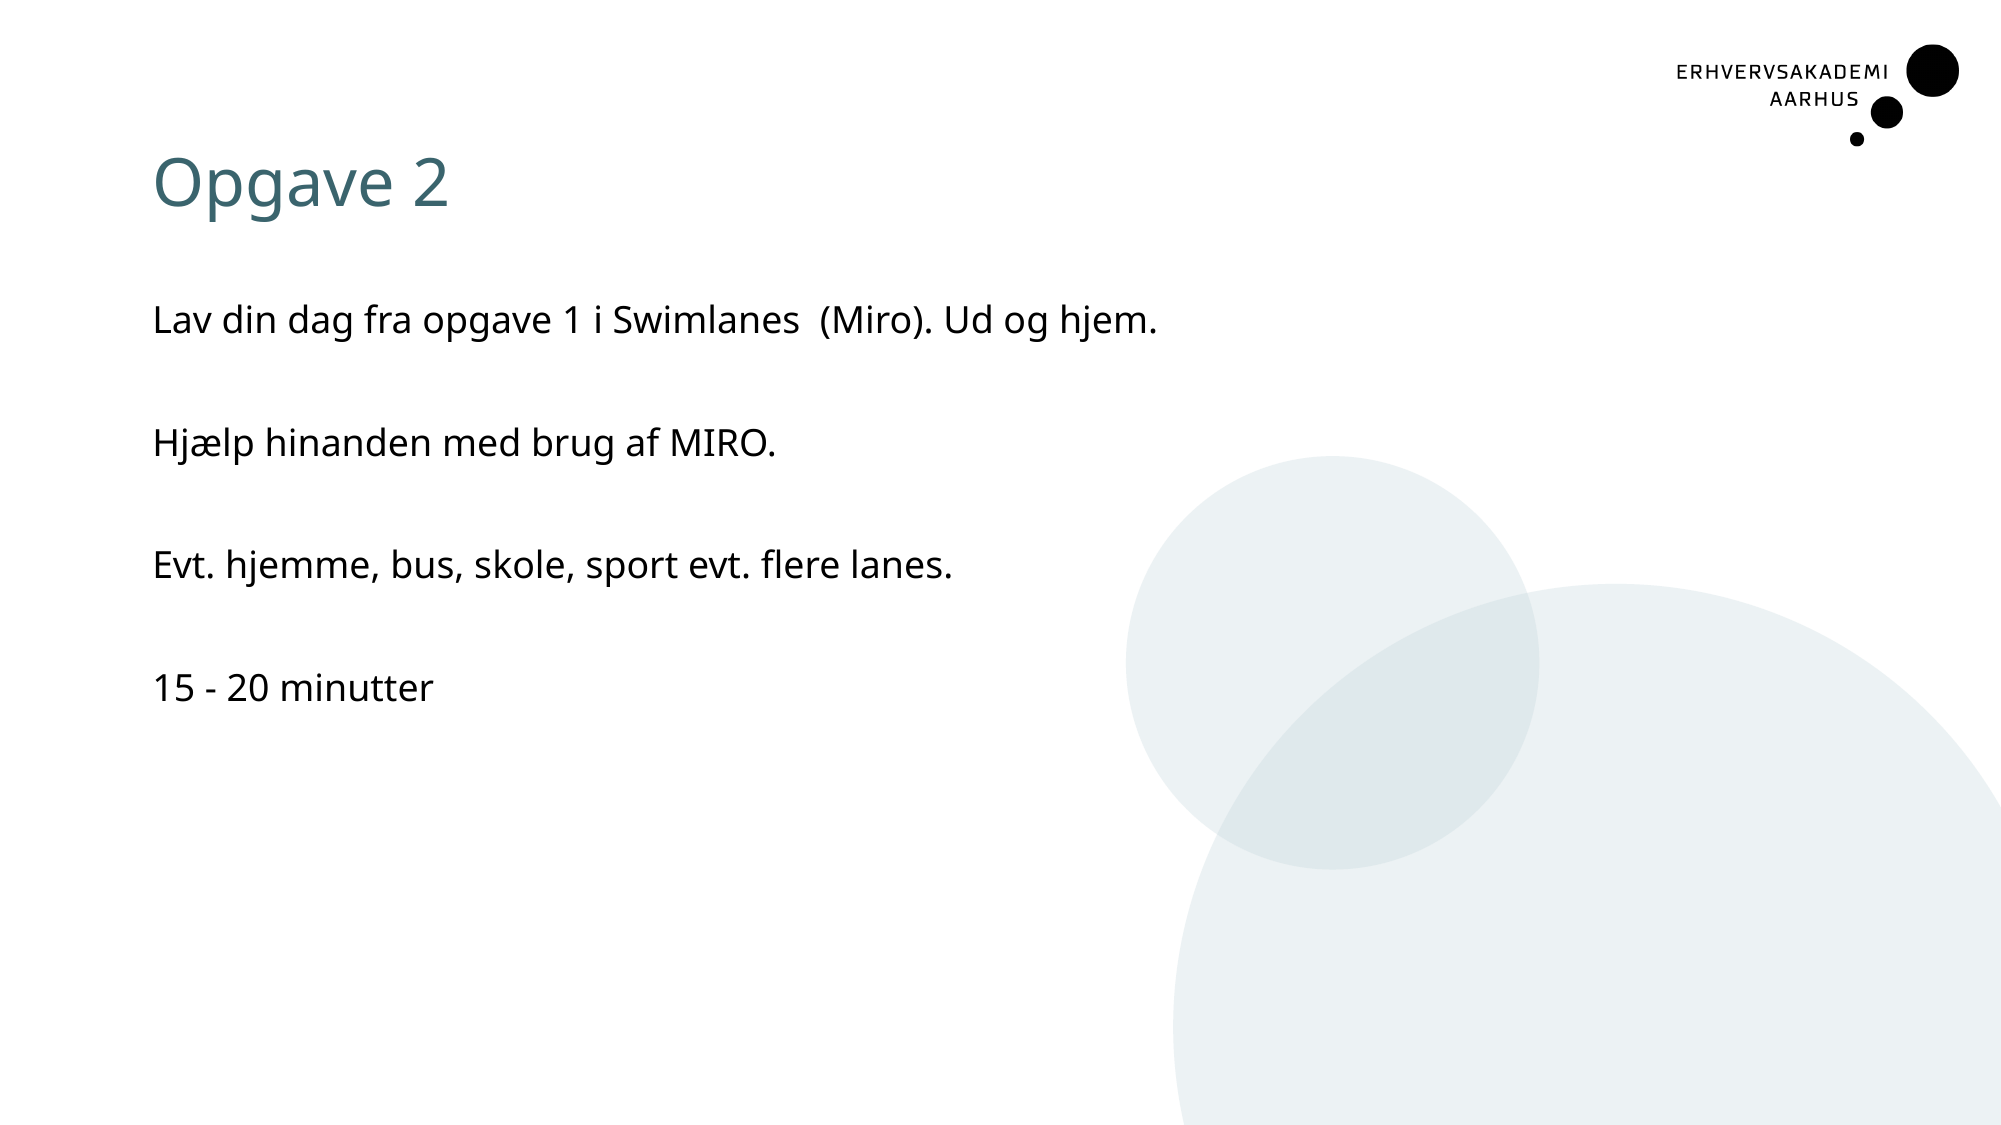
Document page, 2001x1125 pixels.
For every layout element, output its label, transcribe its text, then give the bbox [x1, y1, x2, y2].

list Lav din dag fra opgave 1 i Swimlanes (Miro). Ud og hjem. Hjælp hinanden med brug af MIRO. Evt. hjemme, bus, skole, sport evt. flere lanes. 15 - 20 minutter [137, 293, 1863, 1016]
title Opgave 2 [137, 109, 1863, 261]
picture [1666, 38, 1965, 151]
